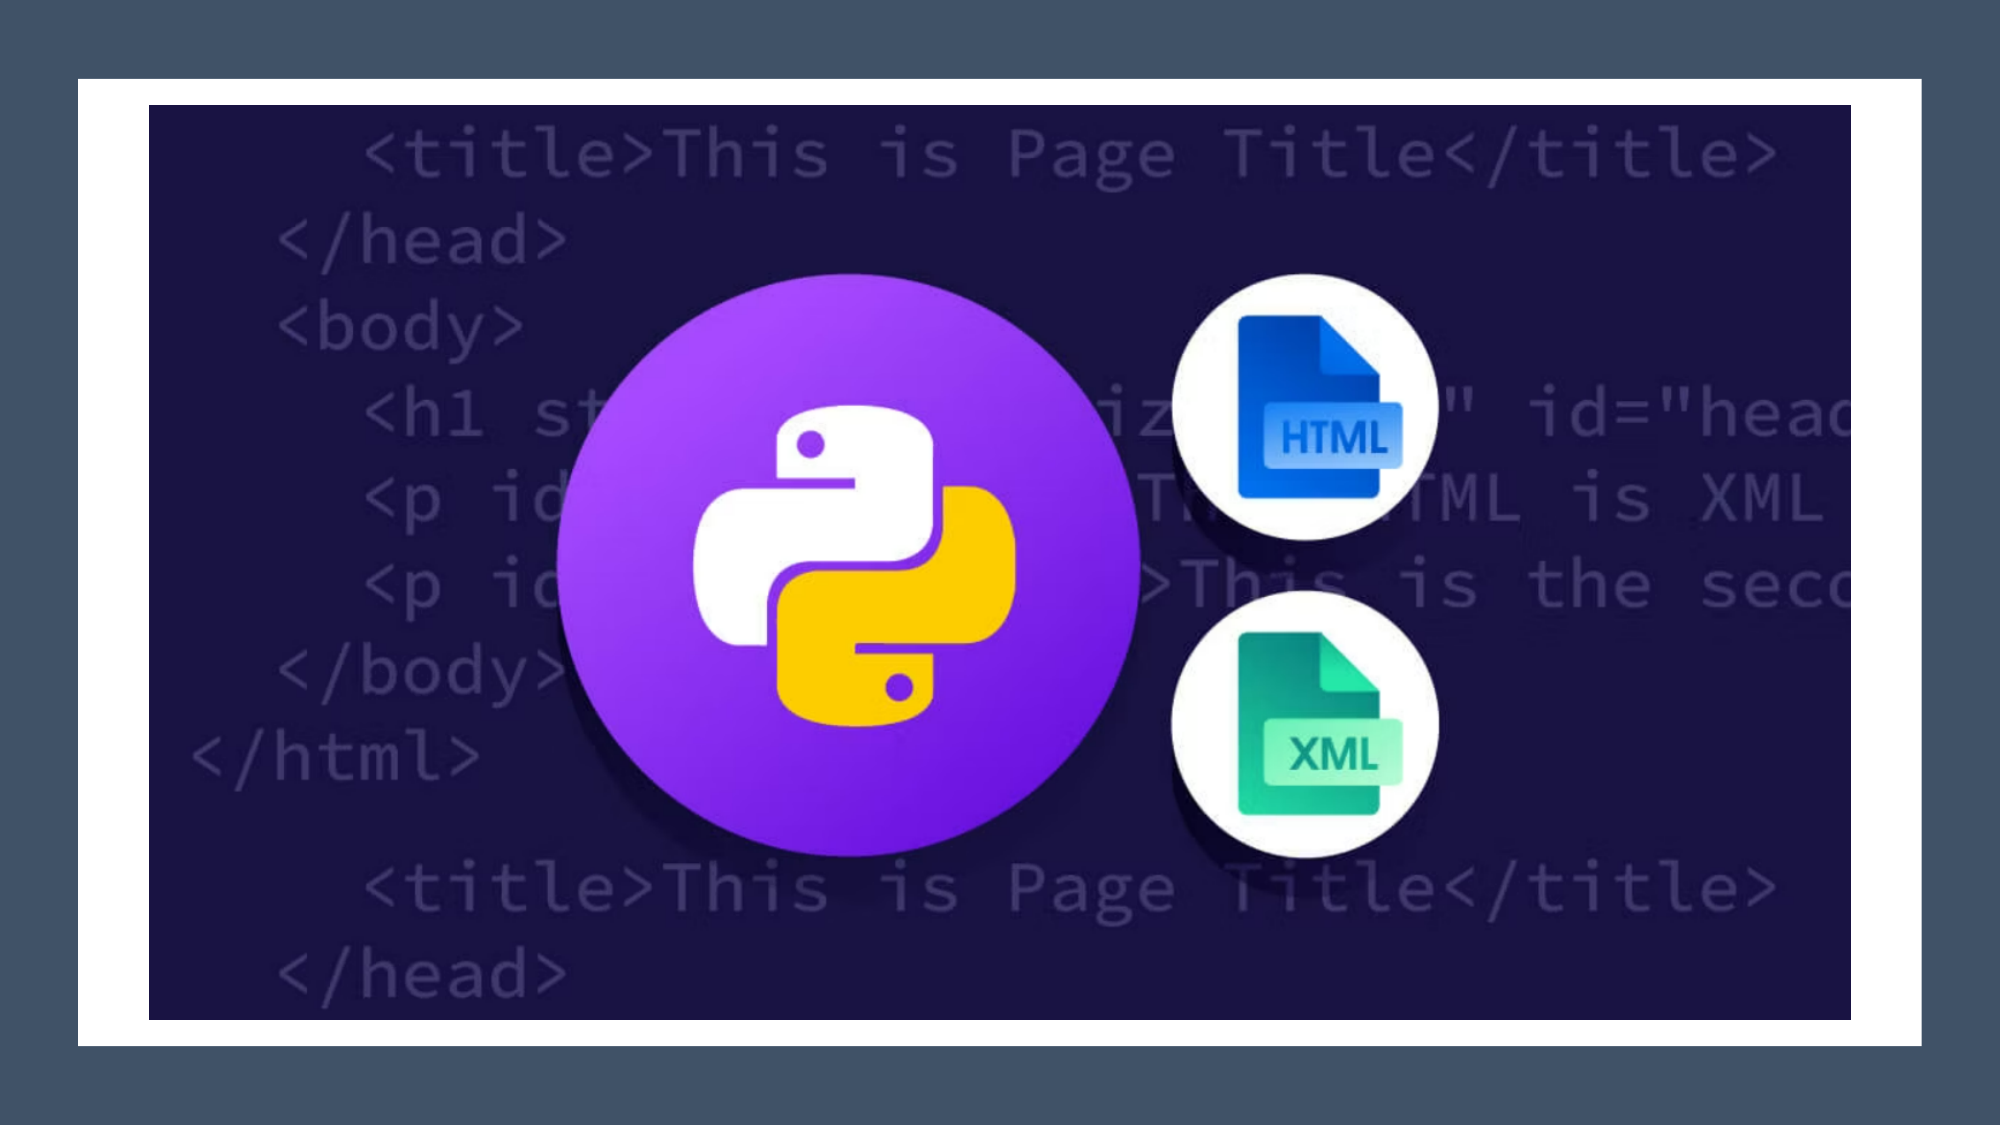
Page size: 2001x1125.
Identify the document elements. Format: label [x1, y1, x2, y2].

list [149, 105, 1851, 1020]
text_box [77, 78, 1923, 1047]
text_box [0, 0, 2000, 1125]
